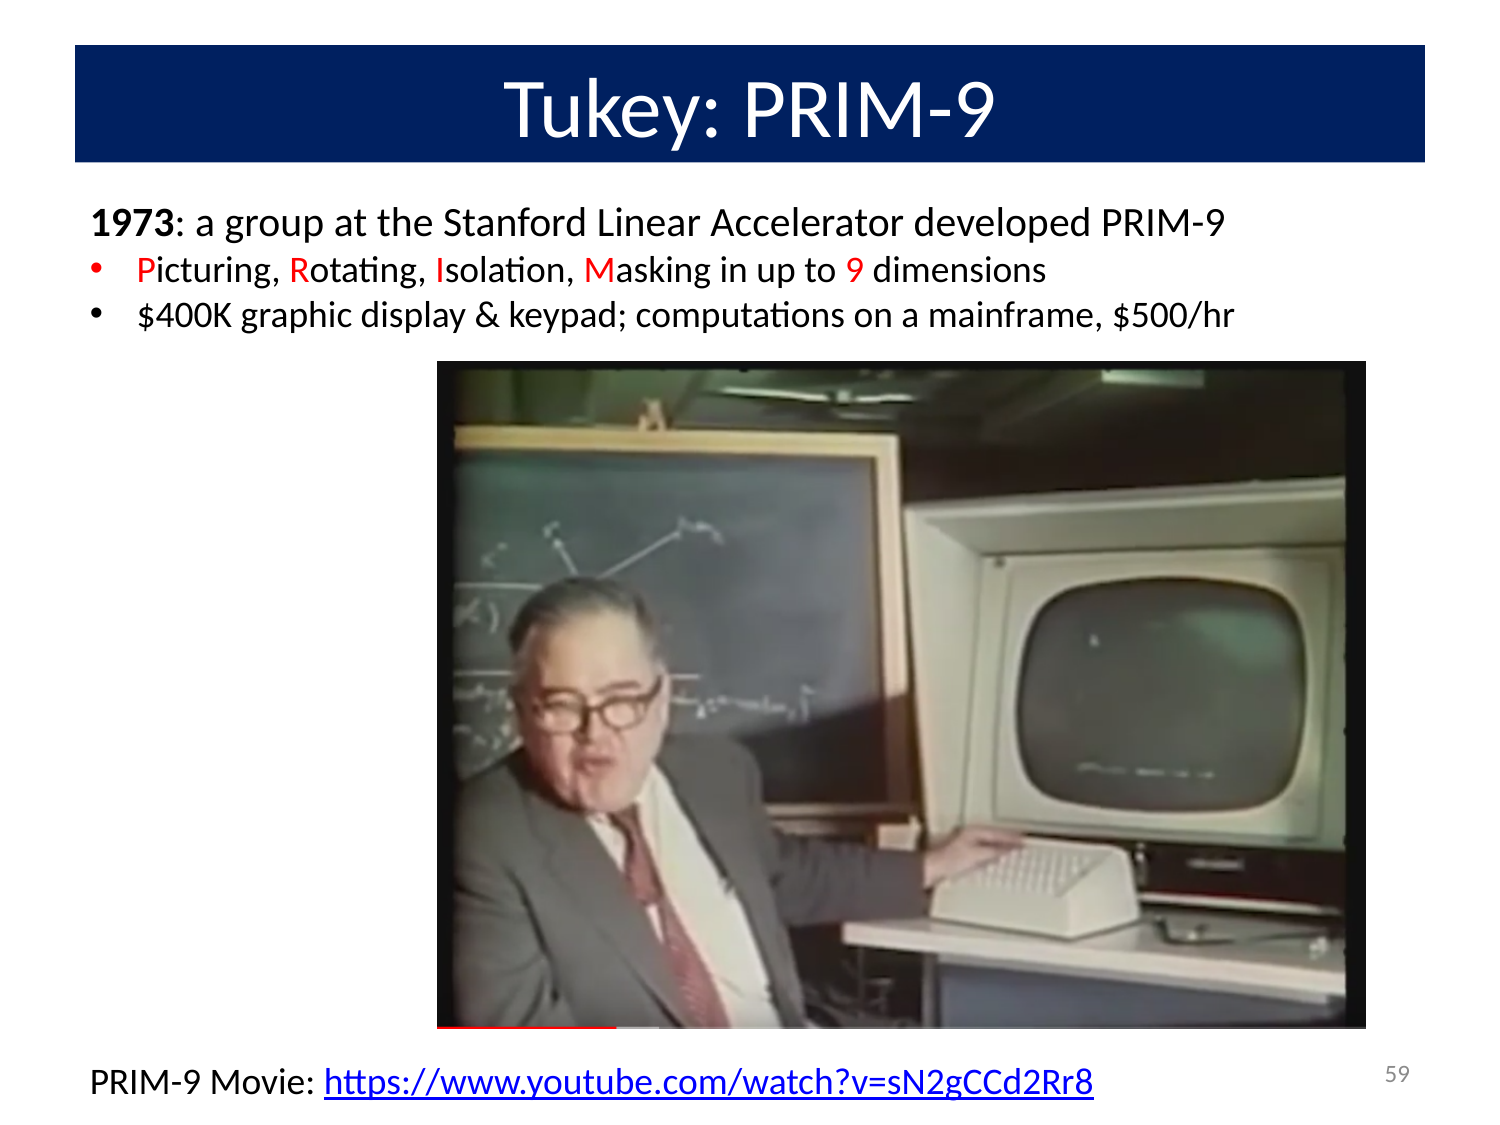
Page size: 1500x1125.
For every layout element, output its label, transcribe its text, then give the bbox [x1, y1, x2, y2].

text_box PRIM-9 Movie: https://www.youtube.com/watch?v=sN2gCCd2Rr8 [75, 1049, 1325, 1110]
picture [437, 360, 1367, 1029]
title Tukey: PRIM-9 [75, 45, 1425, 163]
slide_number 59 [1074, 1042, 1425, 1103]
text_box 1973: a group at the Stanford Linear Accelerator developed PRIM-9 Picturing, Rotating, Isolation, Masking in up to 9 dimensions $400K graphic display & keypad; computations on a mainframe, $500/hr [74, 187, 1425, 343]
